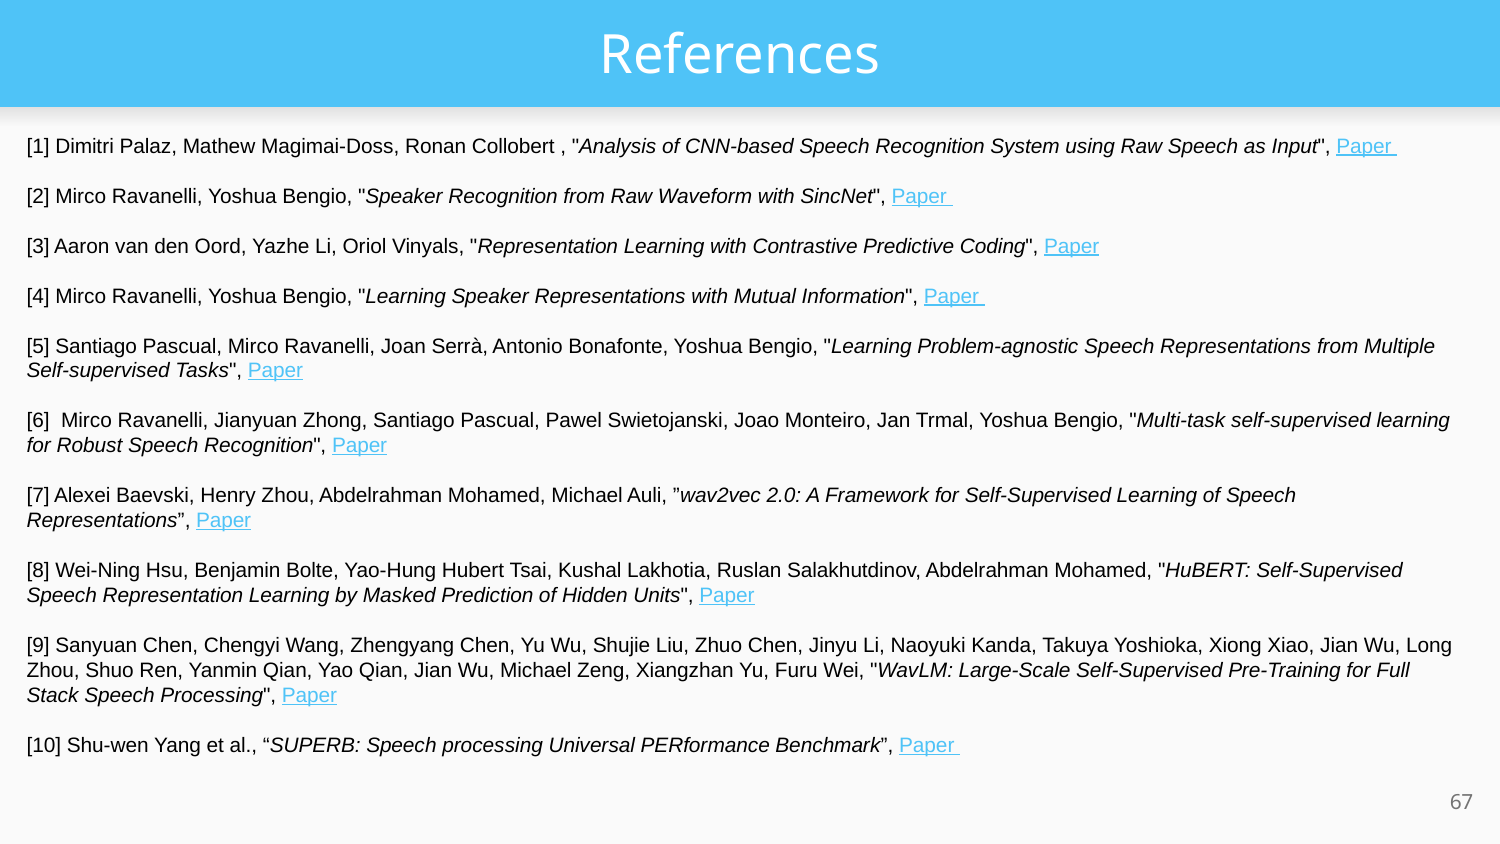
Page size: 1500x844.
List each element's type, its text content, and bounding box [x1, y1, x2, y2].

title References [16, 2, 1464, 102]
slide_number ‹#› [1398, 770, 1489, 835]
text_box [1] Dimitri Palaz, Mathew Magimai-Doss, Ronan Collobert , "Analysis of CNN-based Speech Recognition System using Raw Speech as Input", Paper [2] Mirco Ravanelli, Yoshua Bengio, "Speaker Recognition from Raw Waveform with SincNet", Paper [3] Aaron van den Oord, Yazhe Li, Oriol Vinyals, "Representation Learning with Contrastive Predictive Coding", Paper [4] Mirco Ravanelli, Yoshua Bengio, "Learning Speaker Representations with Mutual Information", Paper [5] Santiago Pascual, Mirco Ravanelli, Joan Serrà, Antonio Bonafonte, Yoshua Bengio, "Learning Problem-agnostic Speech Representations from Multiple Self-supervised Tasks", Paper [6] Mirco Ravanelli, Jianyuan Zhong, Santiago Pascual, Pawel Swietojanski, Joao Monteiro, Jan Trmal, Yoshua Bengio, "Multi-task self-supervised learning for Robust Speech Recognition", Paper [7] Alexei Baevski, Henry Zhou, Abdelrahman Mohamed, Michael Auli, ”wav2vec 2.0: A Framework for Self-Supervised Learning of Speech Representations”, Paper [8] Wei-Ning Hsu, Benjamin Bolte, Yao-Hung Hubert Tsai, Kushal Lakhotia, Ruslan Salakhutdinov, Abdelrahman Mohamed, "HuBERT: Self-Supervised Speech Representation Learning by Masked Prediction of Hidden Units", Paper [9] Sanyuan Chen, Chengyi Wang, Zhengyang Chen, Yu Wu, Shujie Liu, Zhuo Chen, Jinyu Li, Naoyuki Kanda, Takuya Yoshioka, Xiong Xiao, Jian Wu, Long Zhou, Shuo Ren, Yanmin Qian, Yao Qian, Jian Wu, Michael Zeng, Xiangzhan Yu, Furu Wei, "WavLM: Large-Scale Self-Supervised Pre-Training for Full Stack Speech Processing", Paper [10] Shu-wen Yang et al., “SUPERB: Speech processing Universal PERformance Benchmark”, Paper [11, 117, 1469, 772]
